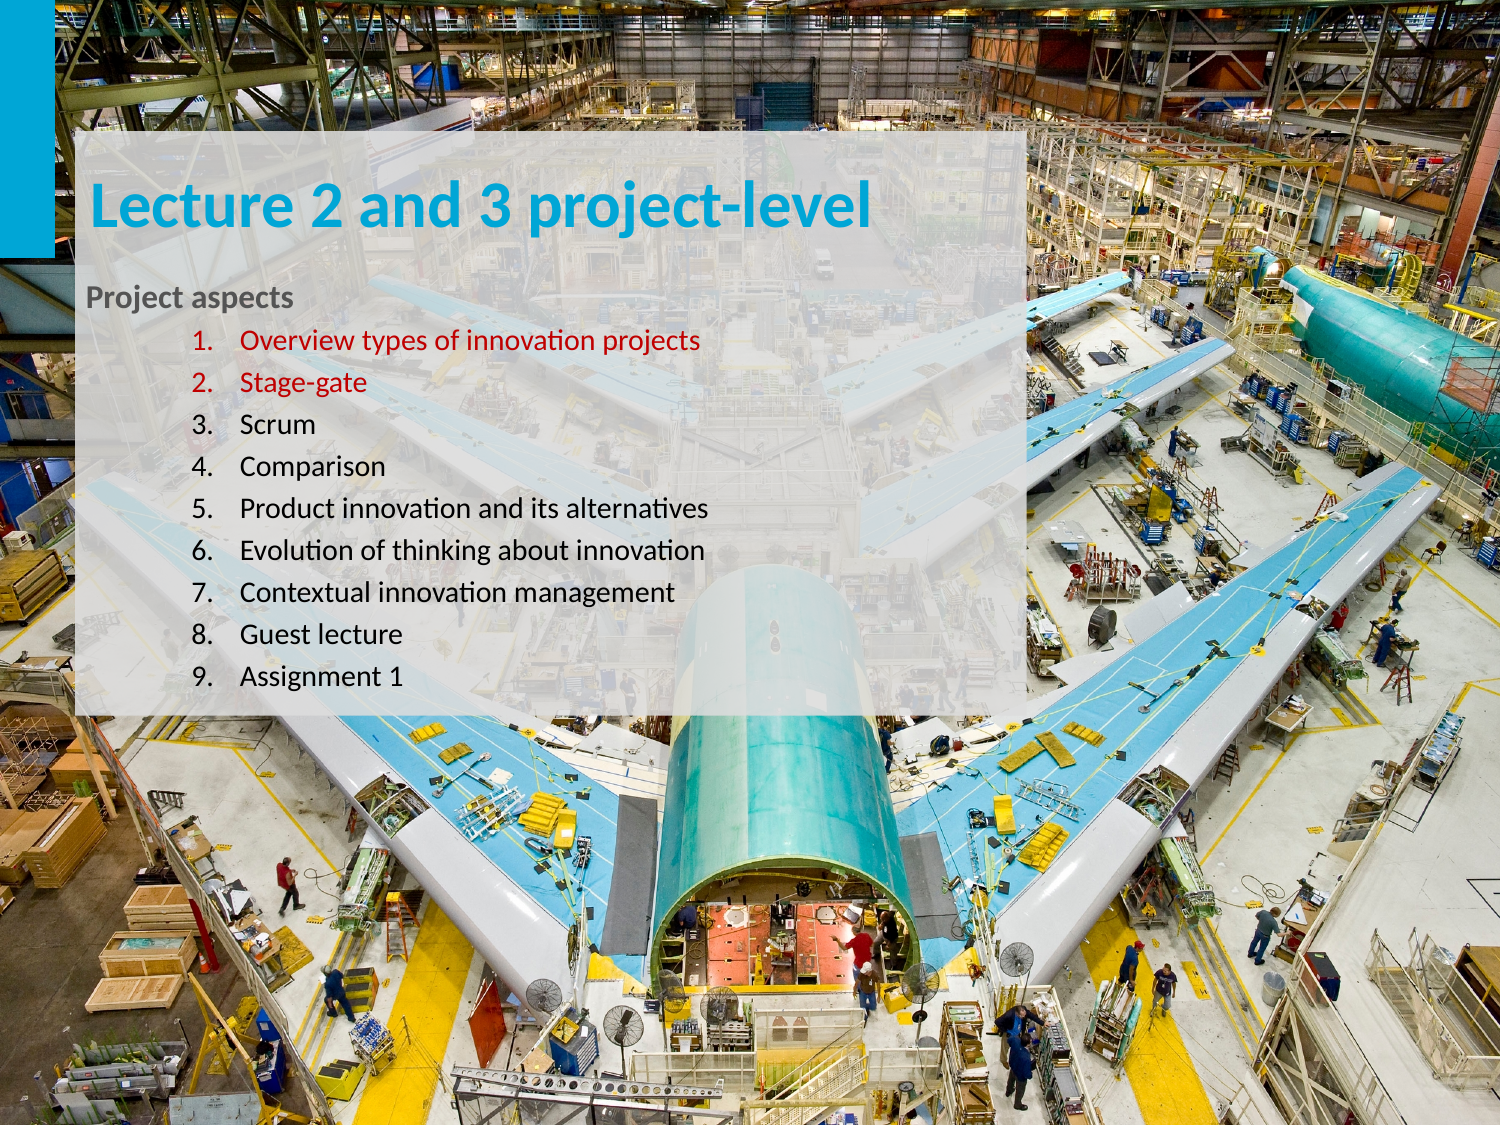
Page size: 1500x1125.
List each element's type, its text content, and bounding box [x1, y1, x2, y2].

list Project aspects Overview types of innovation projects Stage-gate Scrum Comparison Product innovation and its alternatives Evolution of thinking about innovation Contextual innovation management Guest lecture Assignment 1 [70, 266, 1422, 1063]
title Lecture 2 and 3 project-level [74, 77, 1426, 323]
picture [0, 0, 1500, 1125]
